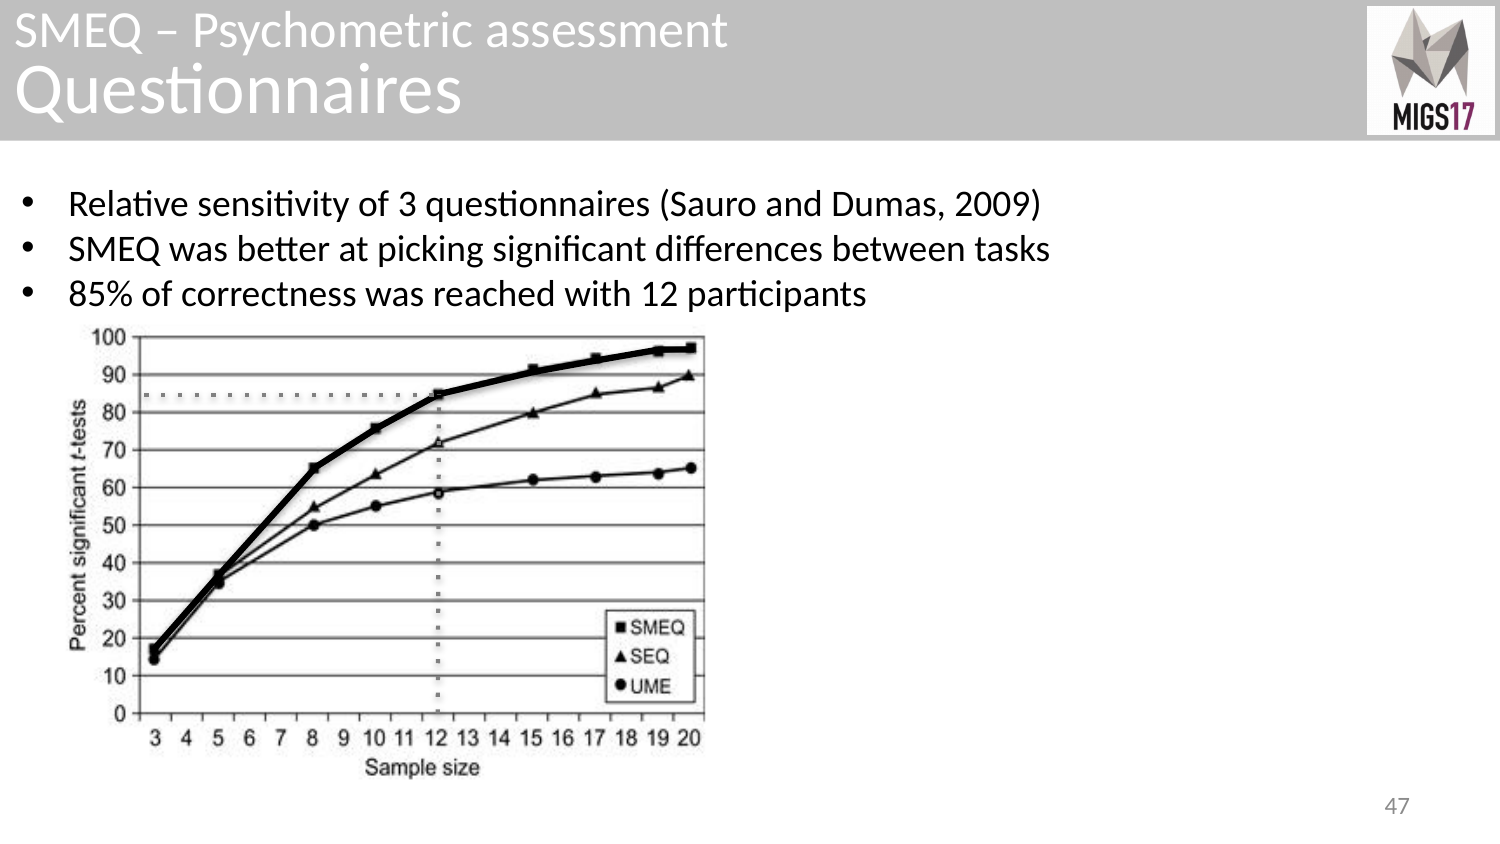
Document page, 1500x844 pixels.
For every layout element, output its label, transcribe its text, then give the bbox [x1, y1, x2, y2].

slide_number 47 [1074, 782, 1425, 827]
text_box SMEQ – Psychometric assessment Questionnaires [0, 0, 1500, 141]
picture [1367, 6, 1496, 135]
text_box Relative sensitivity of 3 questionnaires (Sauro and Dumas, 2009) SMEQ was better at picking significant differences between tasks 85% of correctness was reached with 12 participants [6, 171, 1250, 367]
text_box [144, 393, 440, 714]
picture [60, 318, 768, 790]
